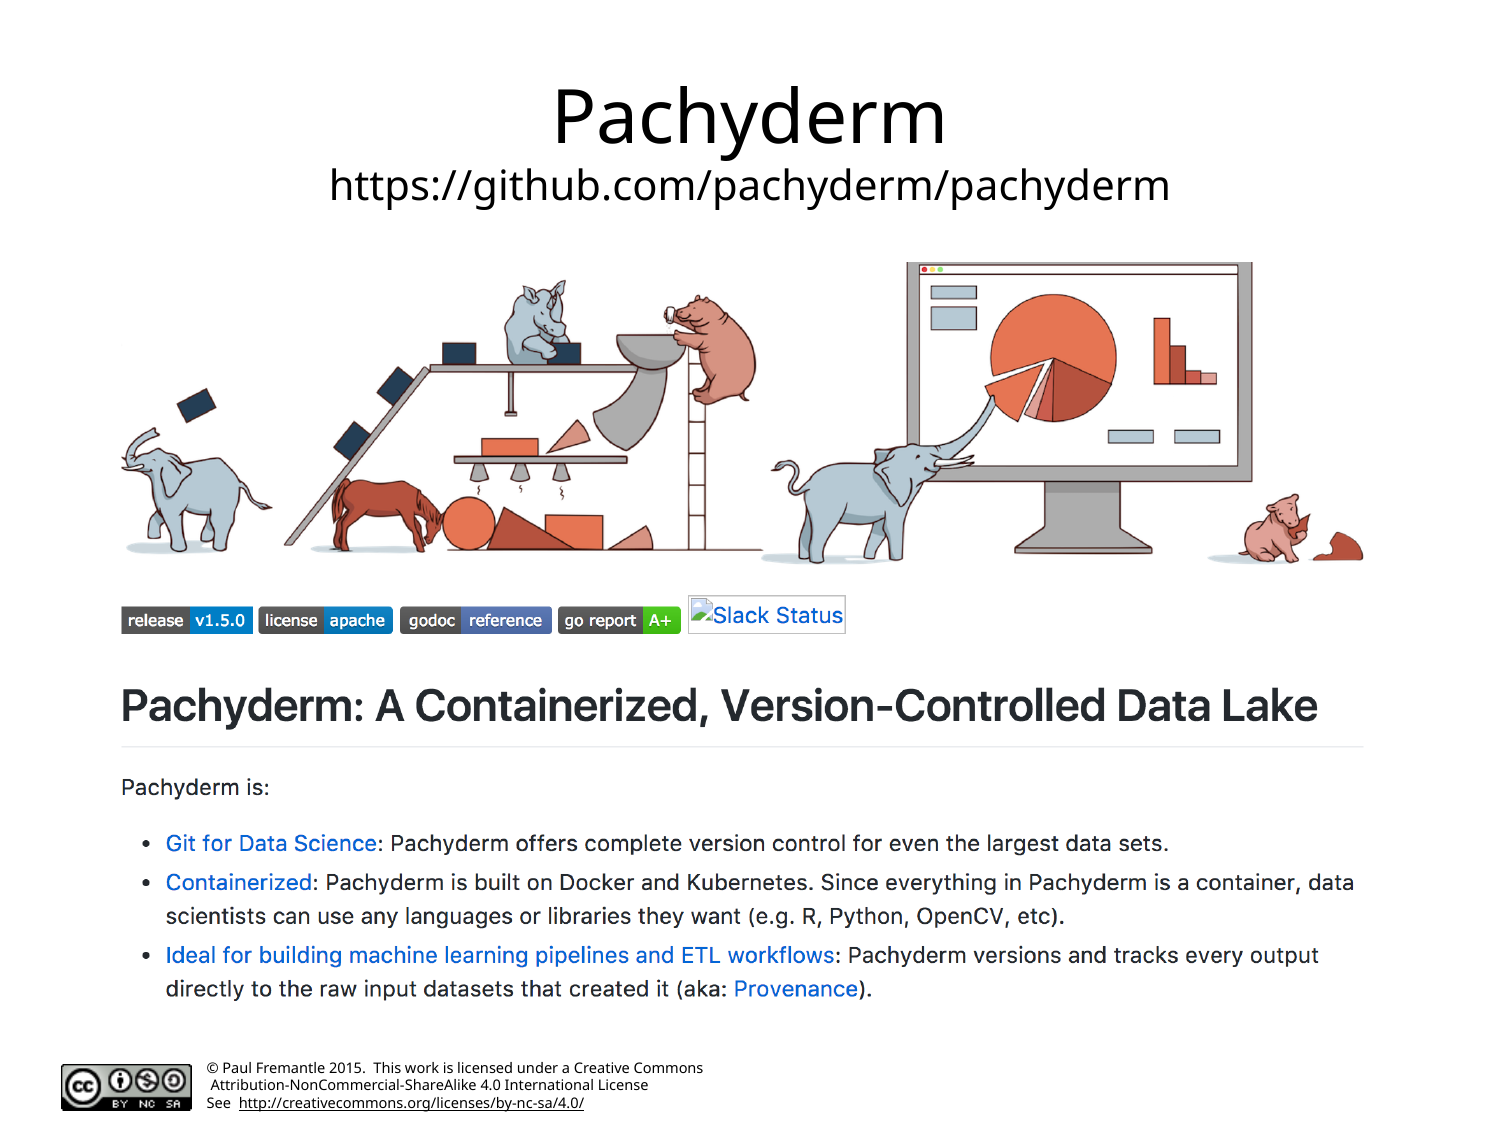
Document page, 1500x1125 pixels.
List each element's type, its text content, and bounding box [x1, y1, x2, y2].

title Pachyderm https://github.com/pachyderm/pachyderm [75, 45, 1425, 233]
picture [61, 1064, 192, 1111]
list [61, 262, 1412, 1006]
